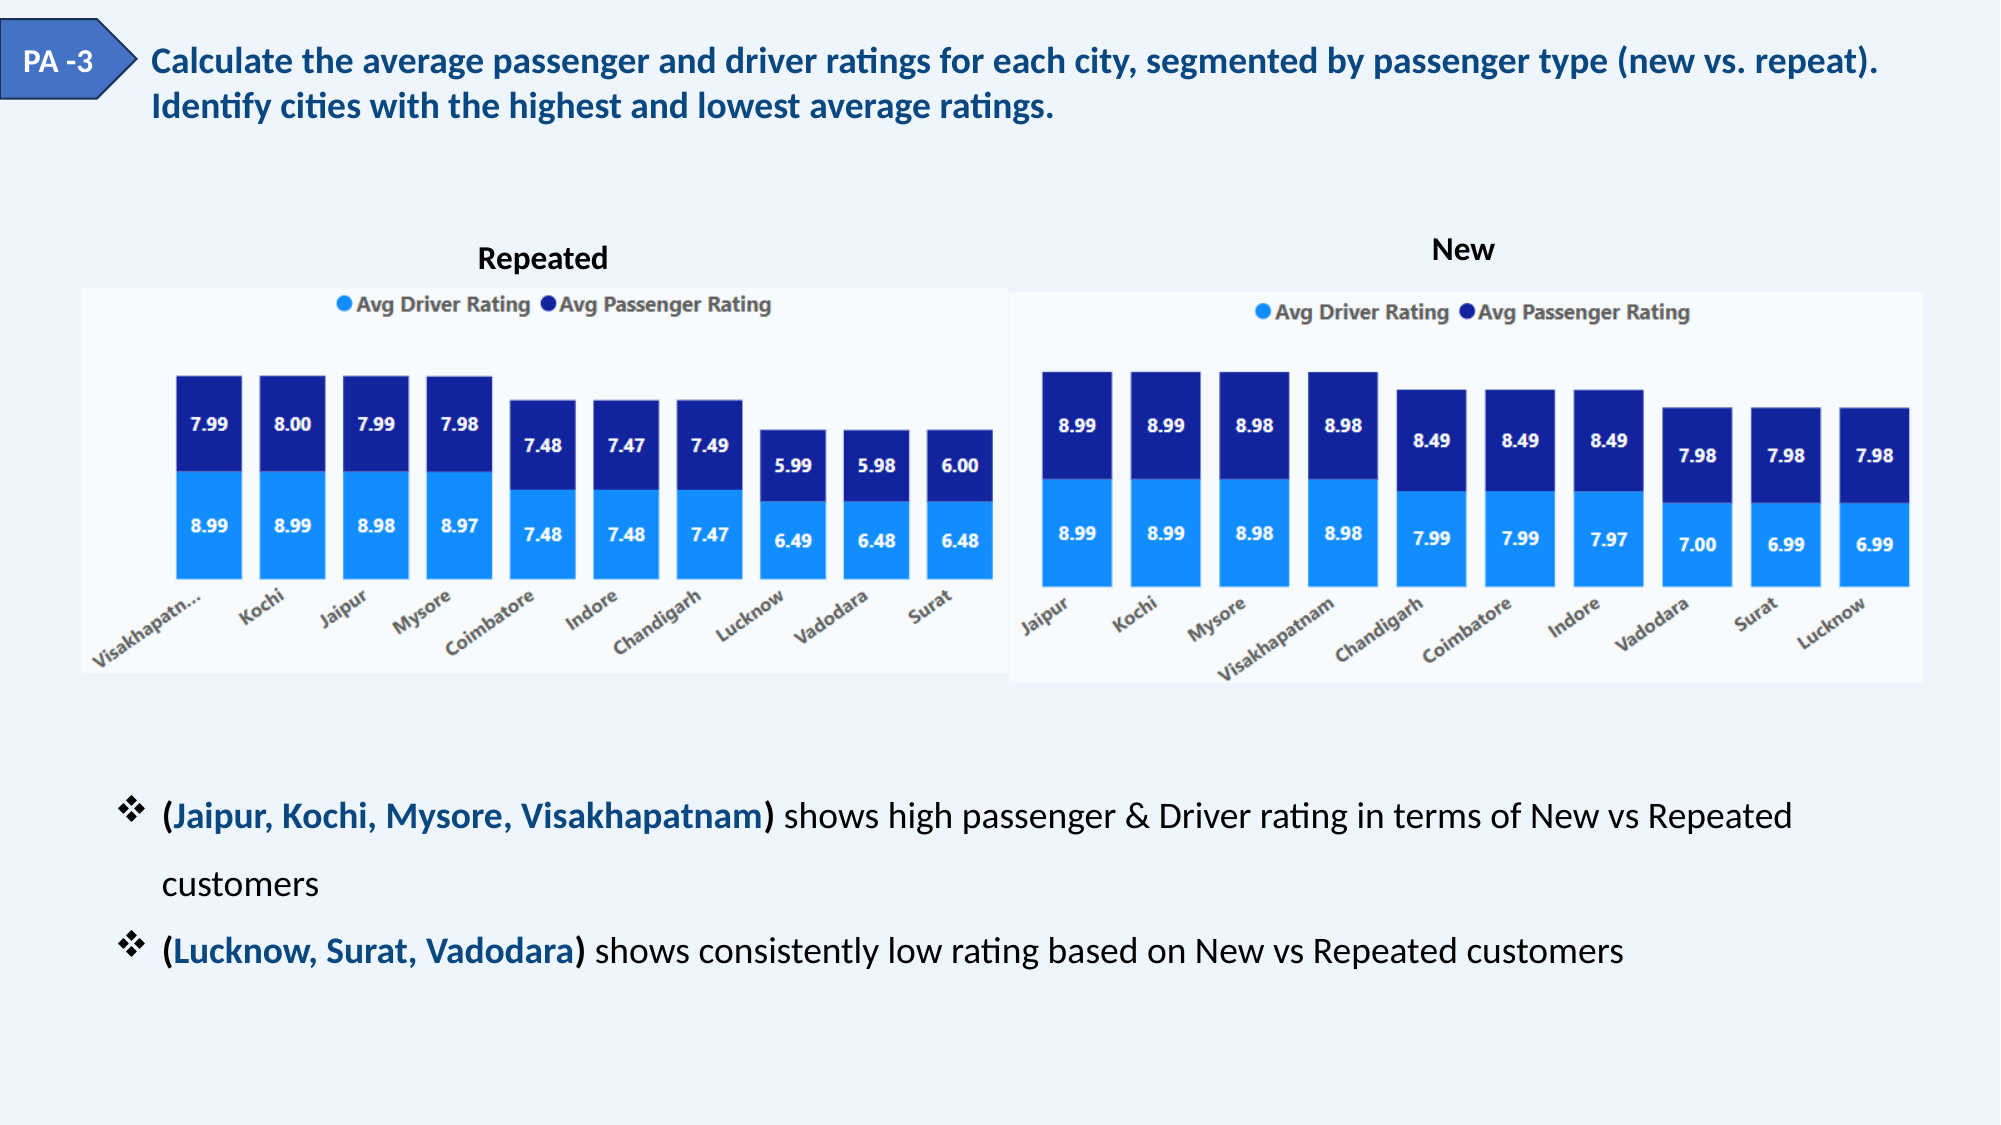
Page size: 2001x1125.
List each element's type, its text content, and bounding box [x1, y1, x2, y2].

picture [79, 288, 1008, 673]
text_box (Jaipur, Kochi, Mysore, Visakhapatnam) shows high passenger & Driver rating in terms of New vs Repeated customers (Lucknow, Surat, Vadodara) shows consistently low rating based on New vs Repeated customers [100, 761, 1920, 979]
text_box PA -3 [0, 18, 136, 100]
text_box Repeated [79, 229, 1008, 284]
picture [1009, 292, 1923, 683]
text_box Calculate the average passenger and driver ratings for each city, segmented by passenger type (new vs. repeat). Identify cities with the highest and lowest average ratings. [136, 28, 1943, 134]
text_box New [1007, 219, 1920, 274]
